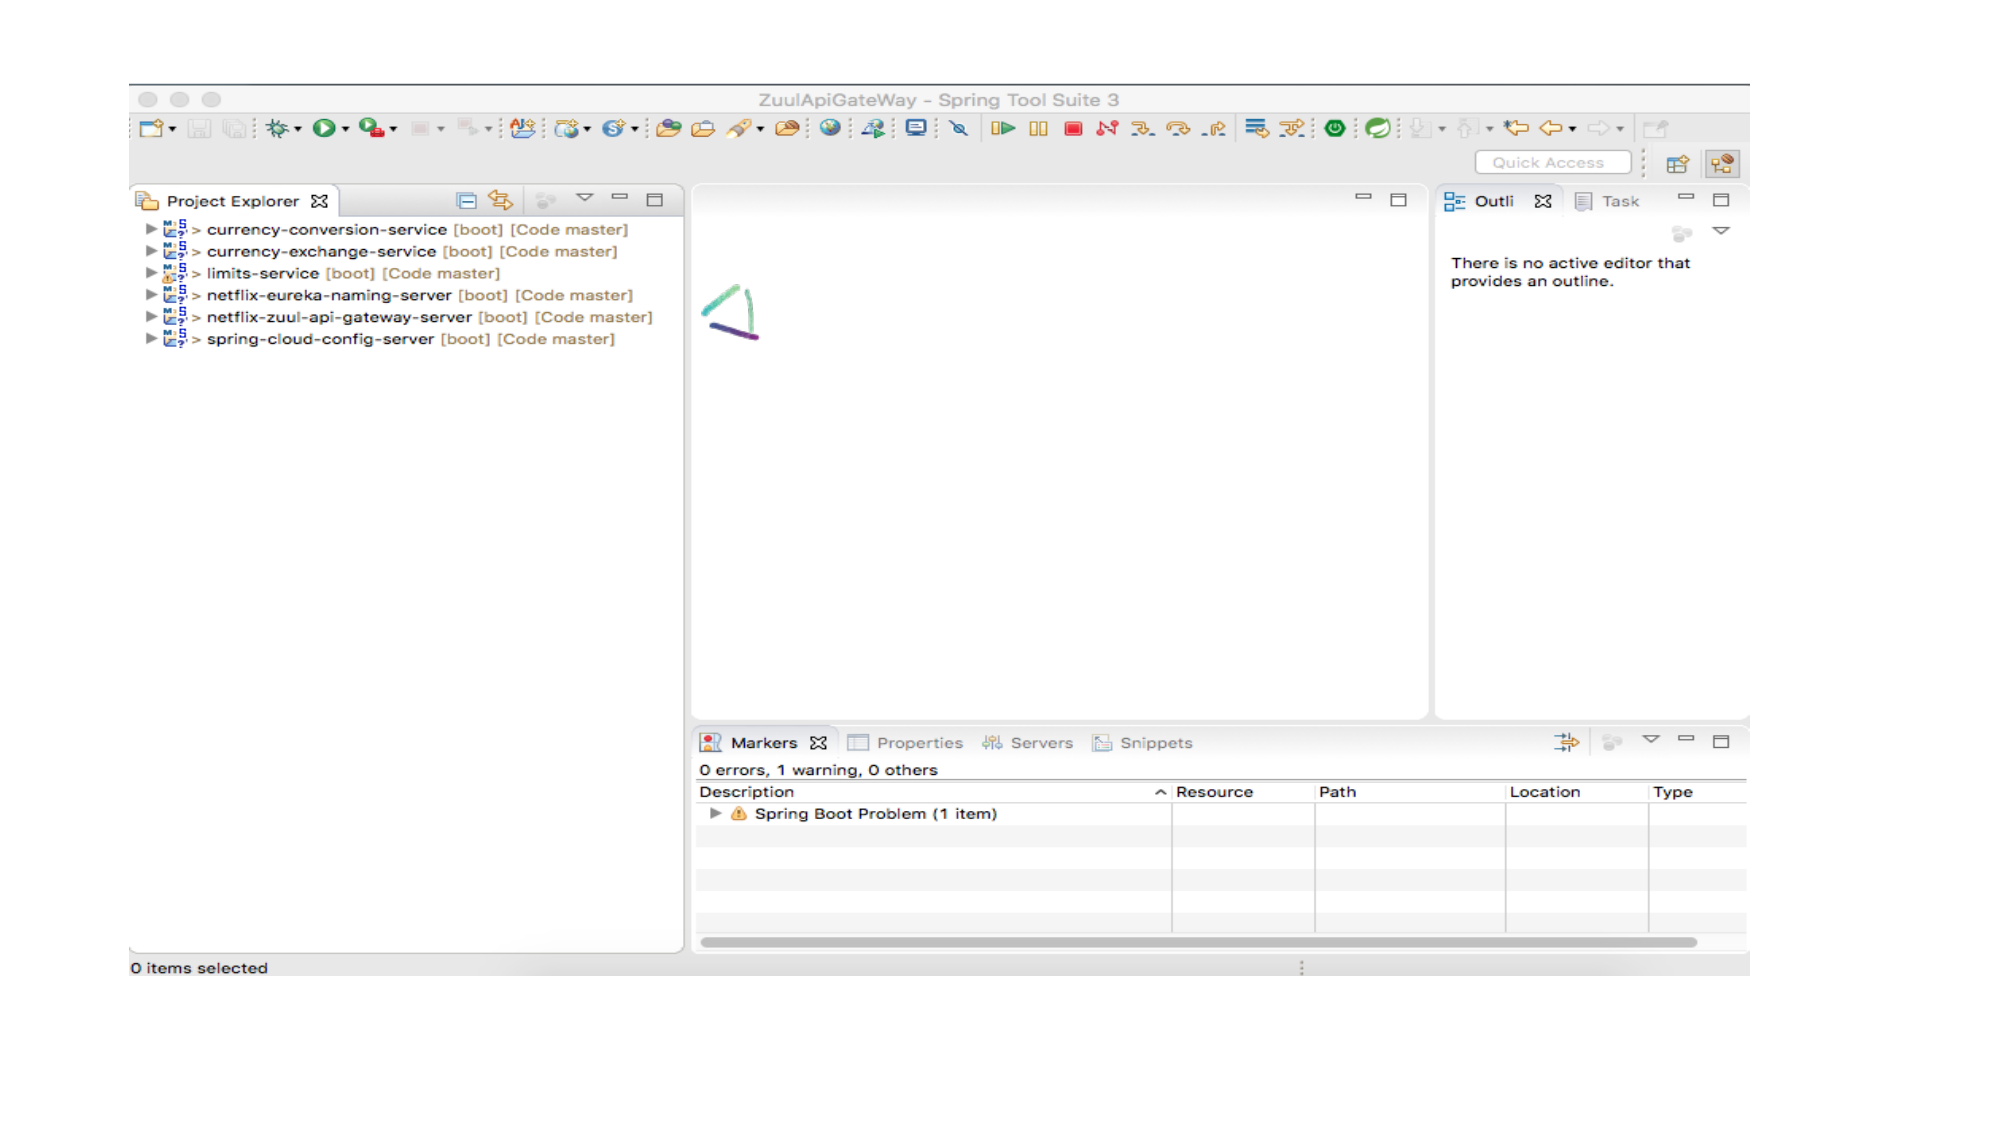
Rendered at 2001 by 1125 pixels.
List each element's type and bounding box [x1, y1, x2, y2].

text_box [708, 288, 762, 341]
picture [129, 83, 1751, 977]
